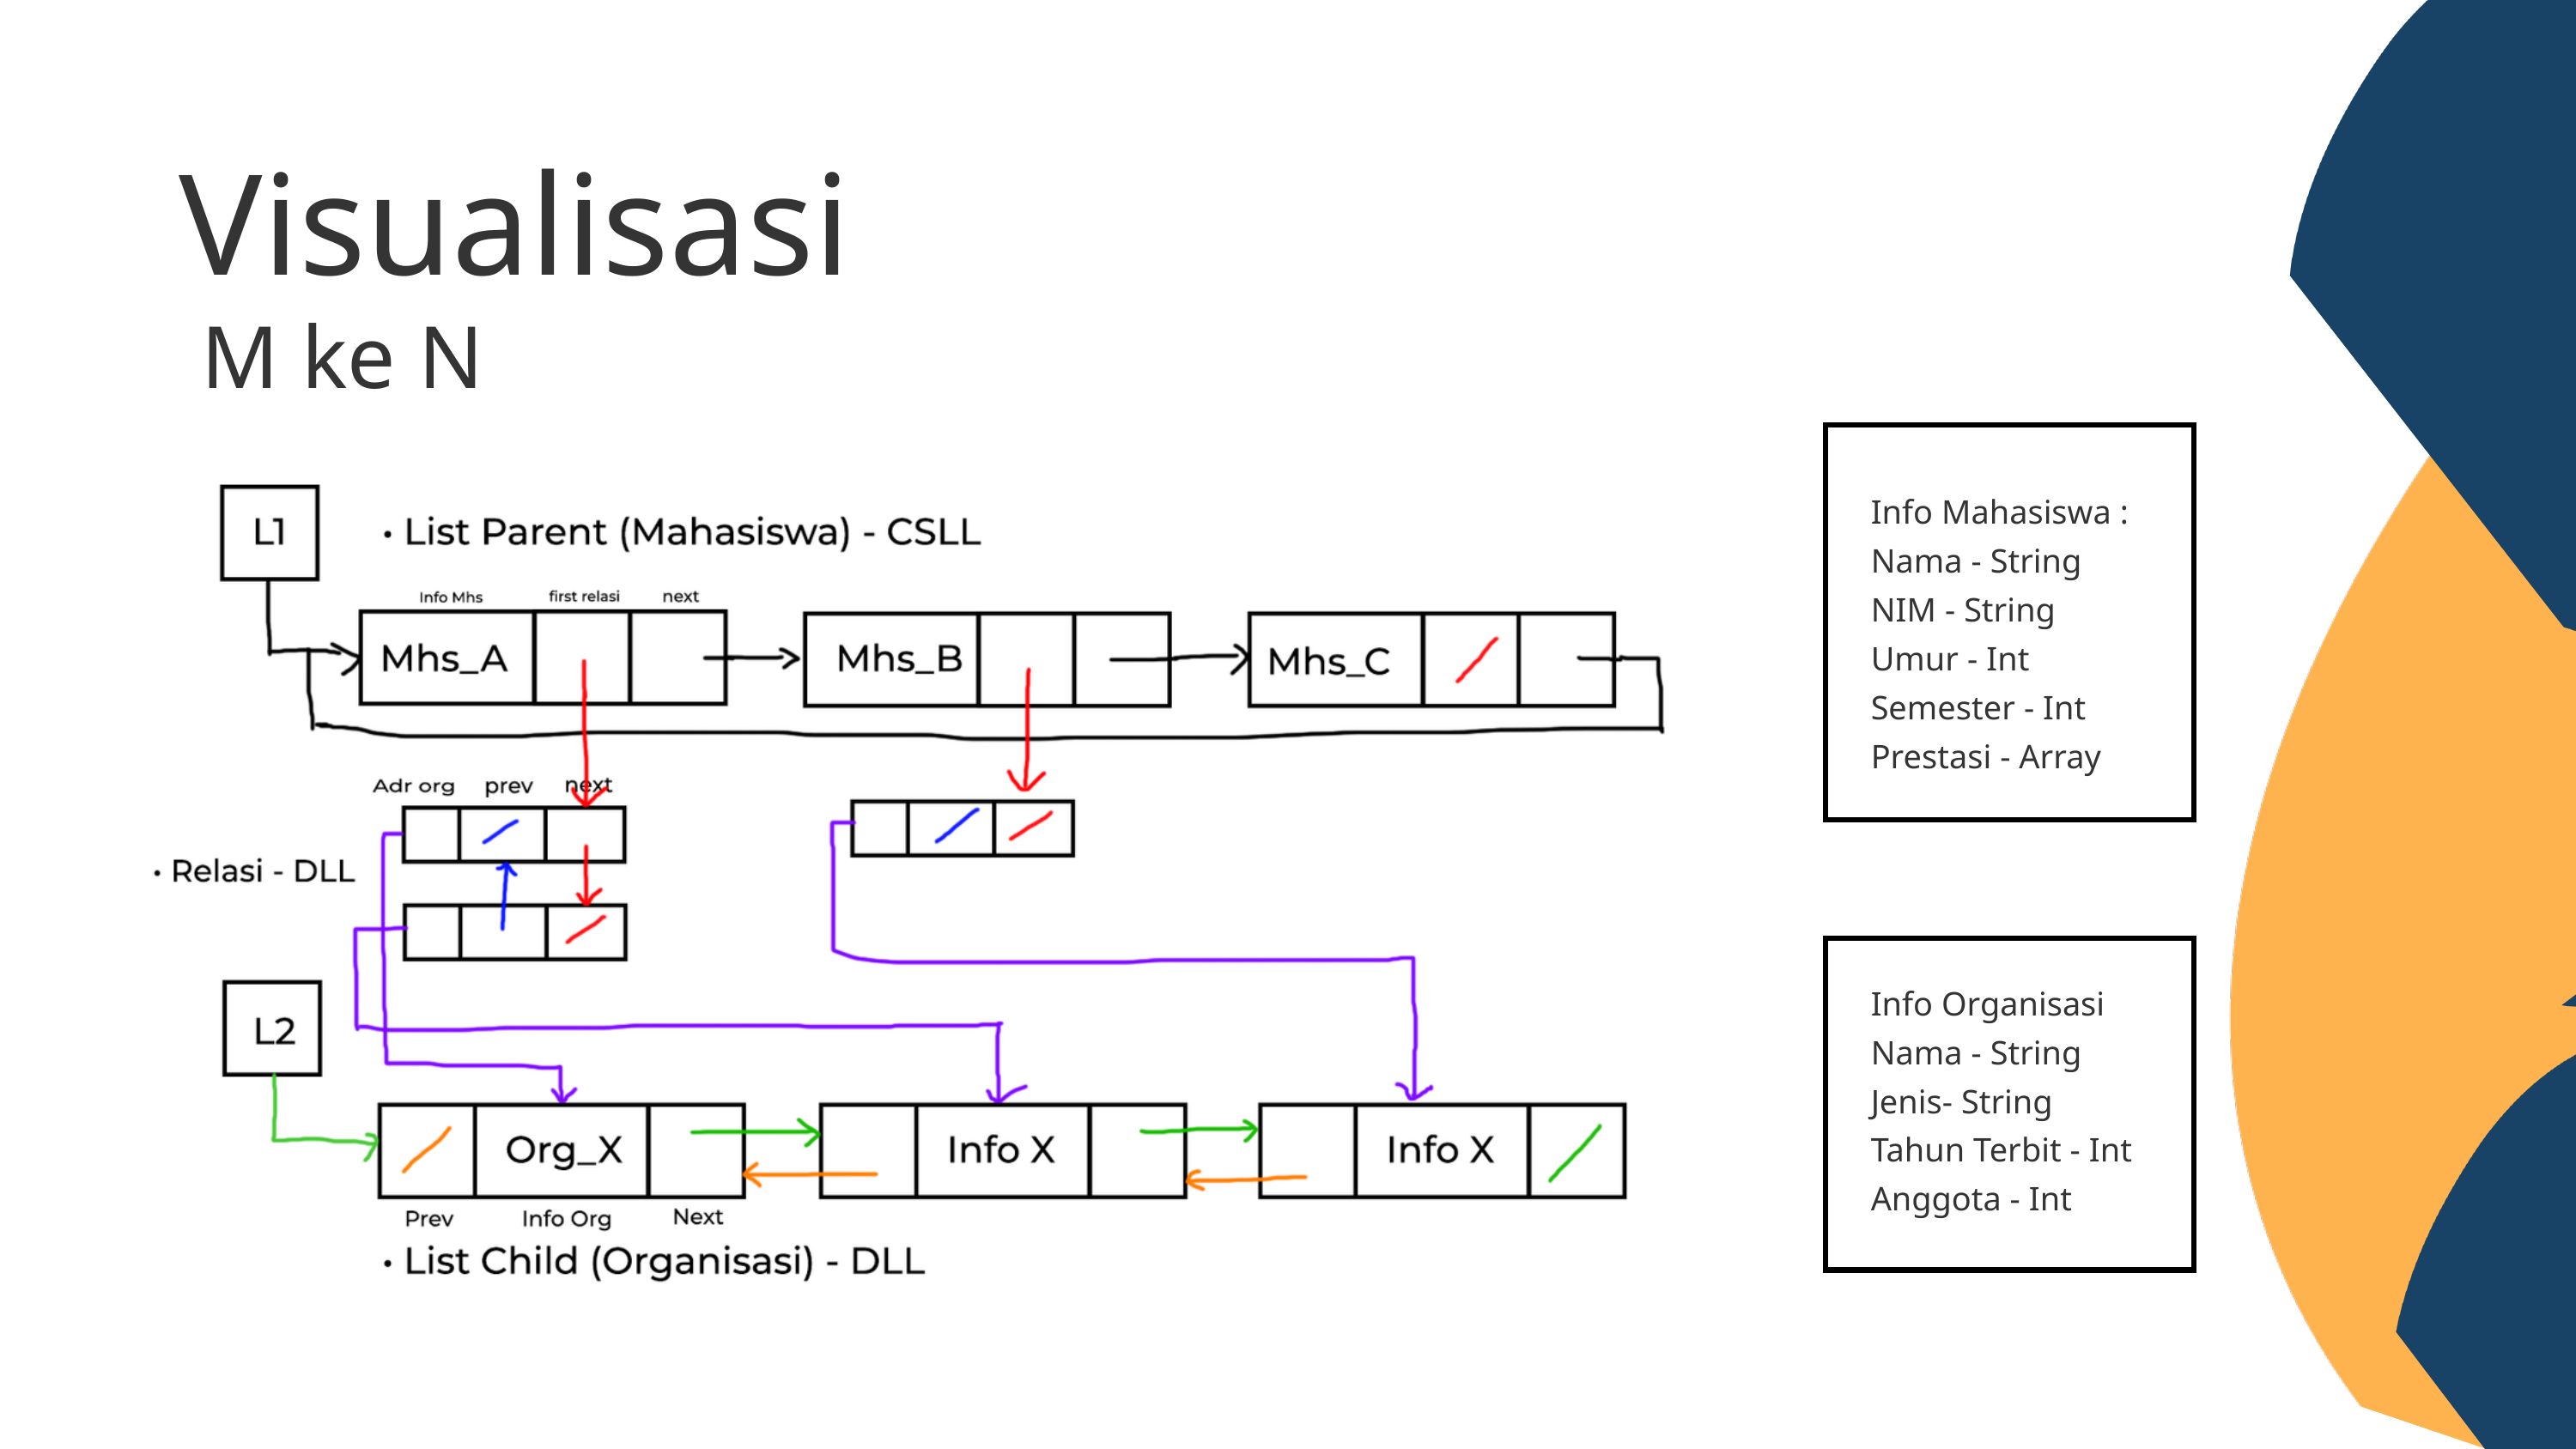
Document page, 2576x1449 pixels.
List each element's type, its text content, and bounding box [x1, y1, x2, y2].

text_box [1825, 937, 2194, 1270]
text_box [2006, 329, 2576, 1449]
text_box [2299, 994, 2576, 1449]
text_box [2193, 0, 2576, 643]
text_box Visualisasi M ke N [179, 135, 1538, 406]
text_box [112, 402, 1773, 1337]
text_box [1825, 424, 2194, 821]
